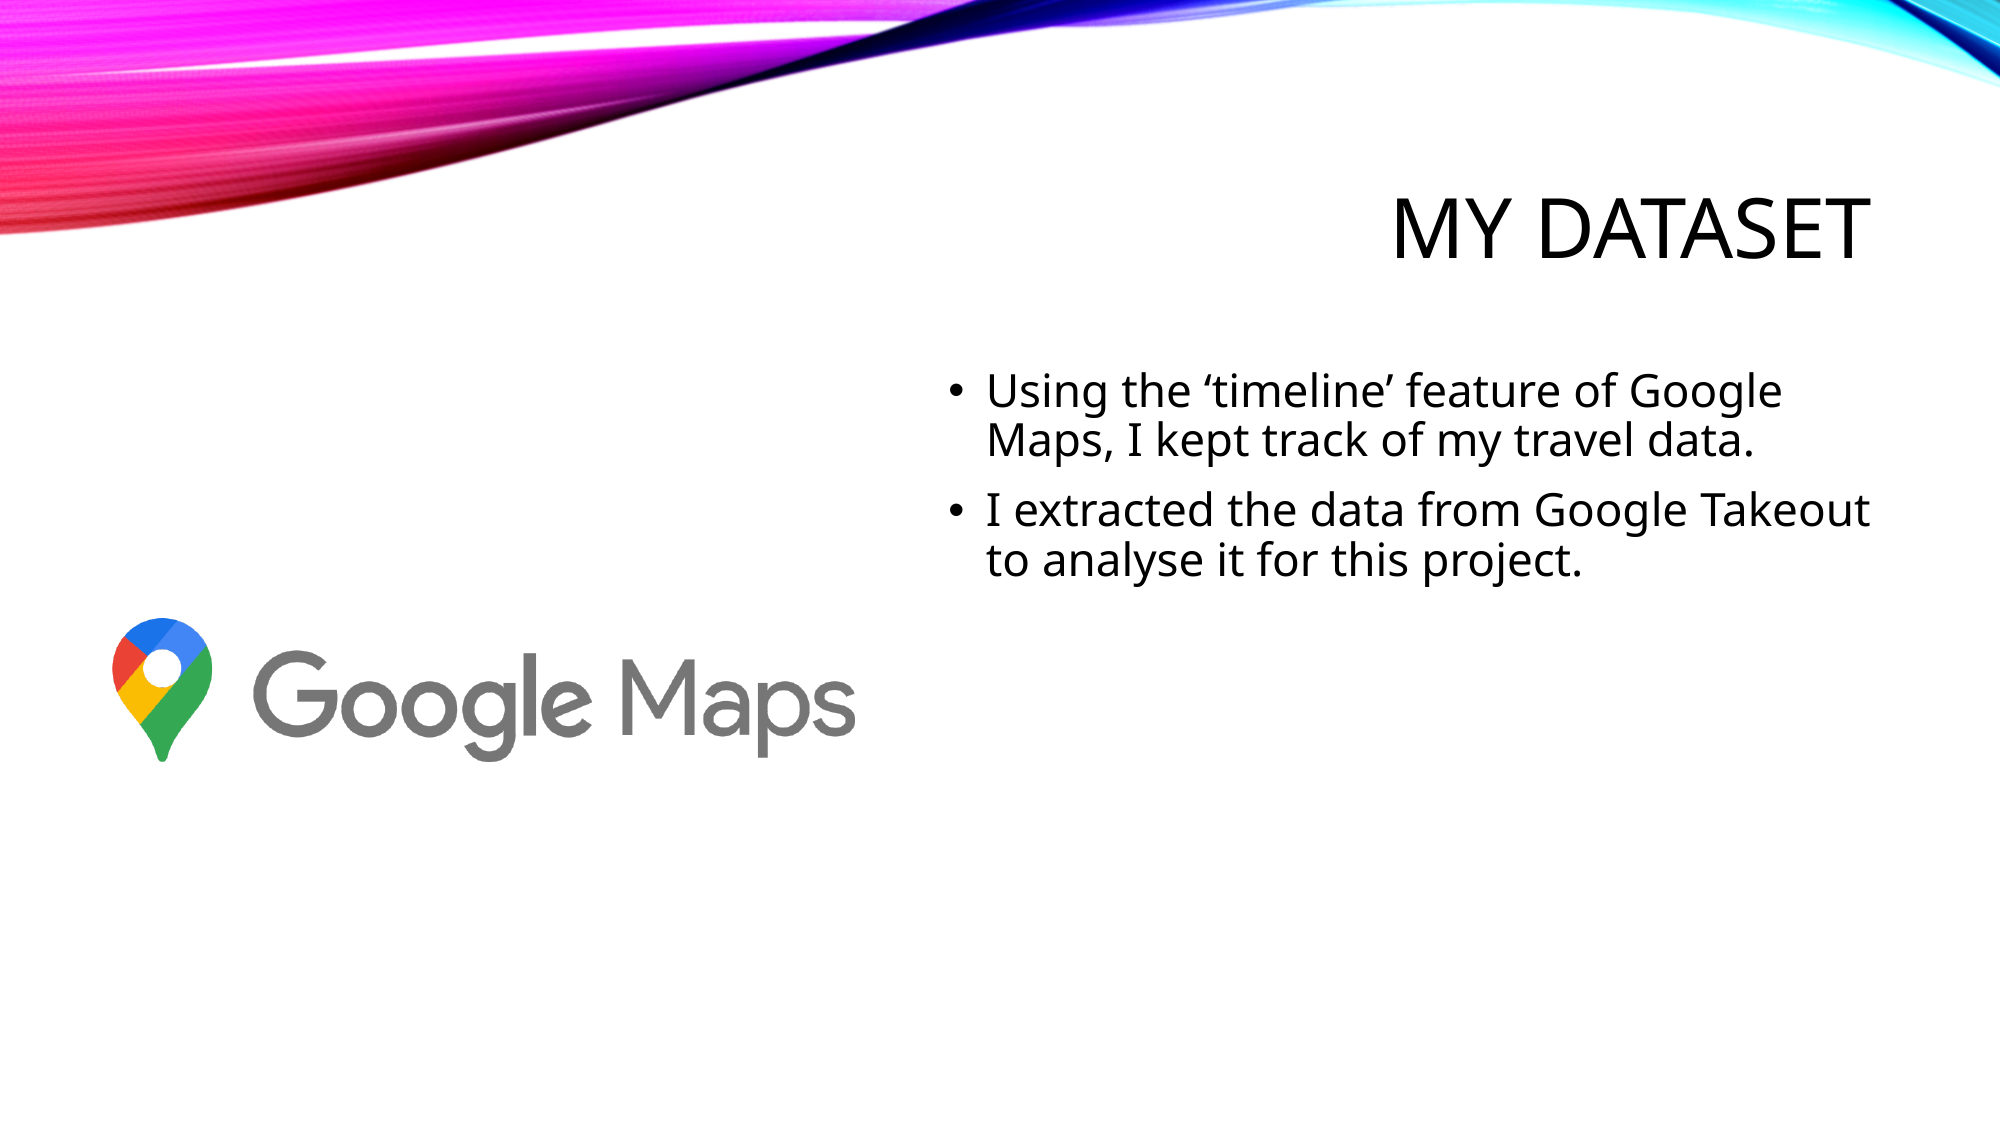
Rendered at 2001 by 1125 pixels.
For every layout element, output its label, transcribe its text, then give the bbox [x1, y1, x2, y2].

title MY DATASET [474, 125, 1888, 338]
list Using the ‘timeline’ feature of Google Maps, I kept track of my travel data. I extracted the data from Google Takeout to analyse it for this project. [933, 360, 1888, 1021]
picture [0, 0, 2000, 237]
picture [1910, 0, 2000, 45]
picture [112, 618, 855, 762]
picture [1890, 0, 2000, 75]
